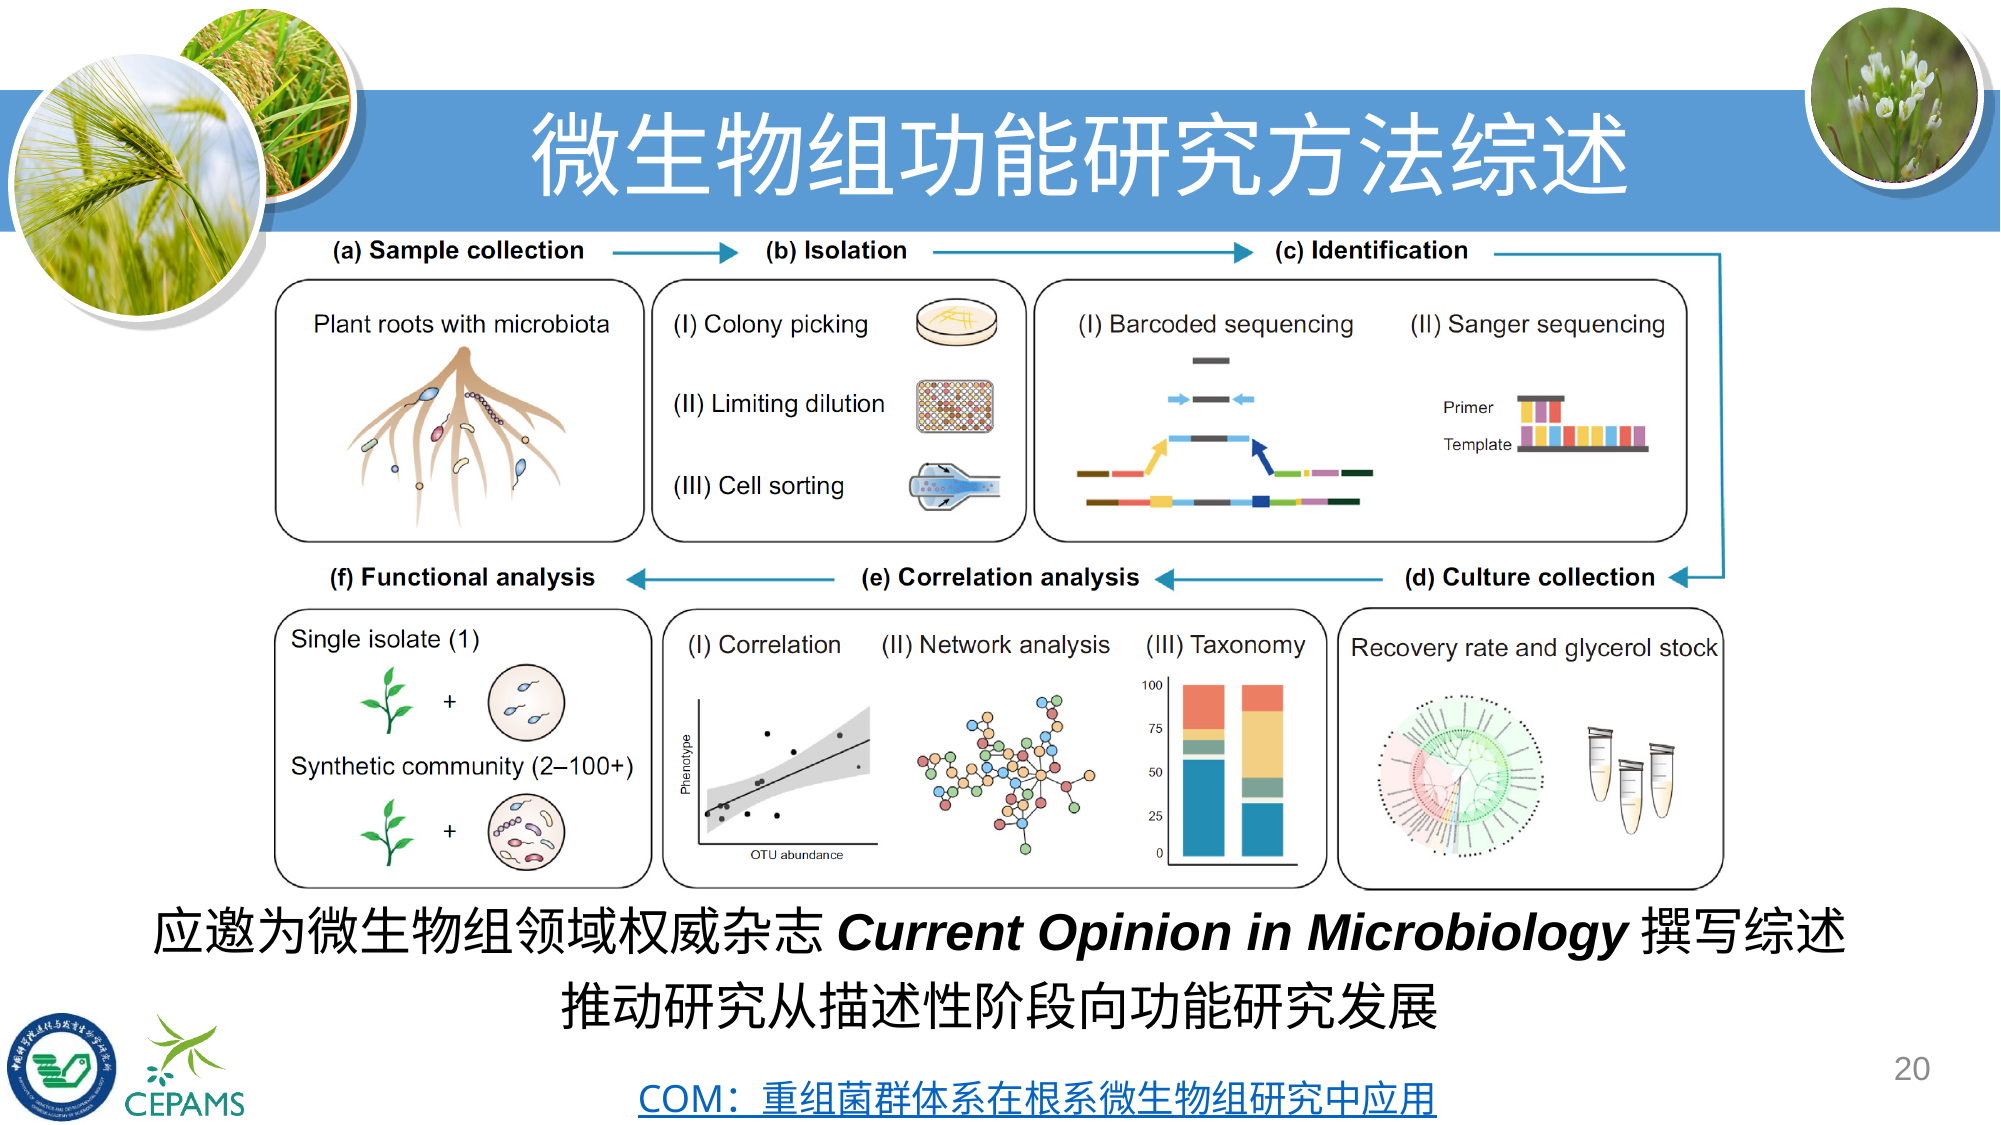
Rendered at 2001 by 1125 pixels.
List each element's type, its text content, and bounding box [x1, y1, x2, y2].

picture [125, 1013, 244, 1116]
footer 20 [1868, 1037, 1957, 1098]
picture [15, 55, 260, 315]
picture [180, 8, 344, 196]
picture [266, 232, 1734, 899]
list 应邀为微生物组领域权威杂志Current Opinion in Microbiology撰写综述 推动研究从描述性阶段向功能研究发展 [137, 898, 1863, 1053]
picture [1813, 7, 1977, 183]
title 微生物组功能研究方法综述 [294, 72, 1869, 248]
picture [7, 1013, 121, 1122]
text_box COM：重组菌群体系在根系微生物组研究中应用 [623, 1067, 1452, 1125]
